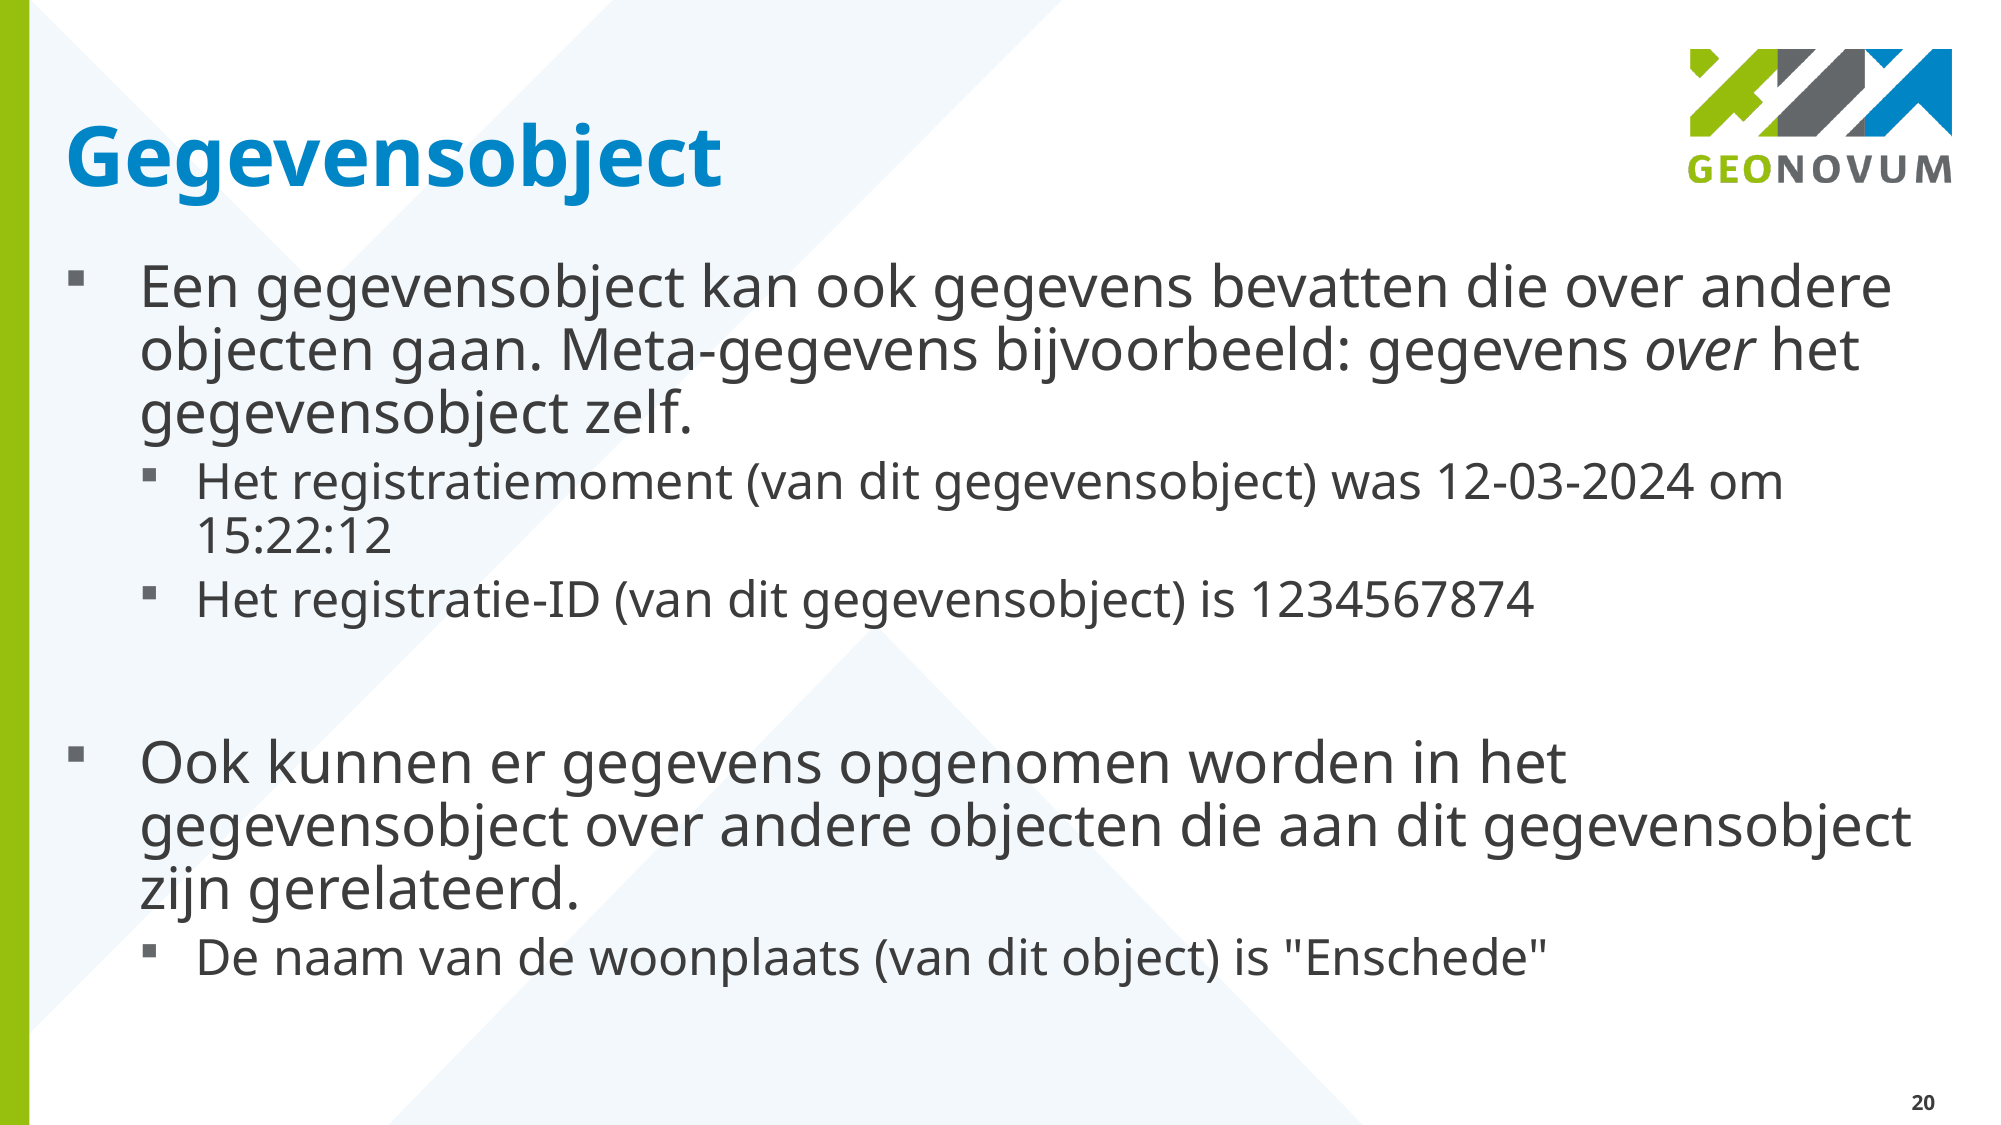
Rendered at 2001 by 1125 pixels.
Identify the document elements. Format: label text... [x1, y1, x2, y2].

slide_number 20 [1824, 1088, 1951, 1120]
list Een gegevensobject kan ook gegevens bevatten die over andere objecten gaan. Meta-gegevens bijvoorbeeld: gegevens over het gegevensobject zelf. Het registratiemoment (van dit gegevensobject) was 12-03-2024 om 15:22:12 Het registratie-ID (van dit gegevensobject) is 1234567874 Ook kunnen er gegevens opgenomen worden in het gegevensobject over andere objecten die aan dit gegevensobject zijn gerelateerd. De naam van de woonplaats (van dit object) is "Enschede" [49, 249, 1951, 1059]
title Gegevensobject [49, 0, 1654, 210]
picture [1686, 49, 1955, 186]
